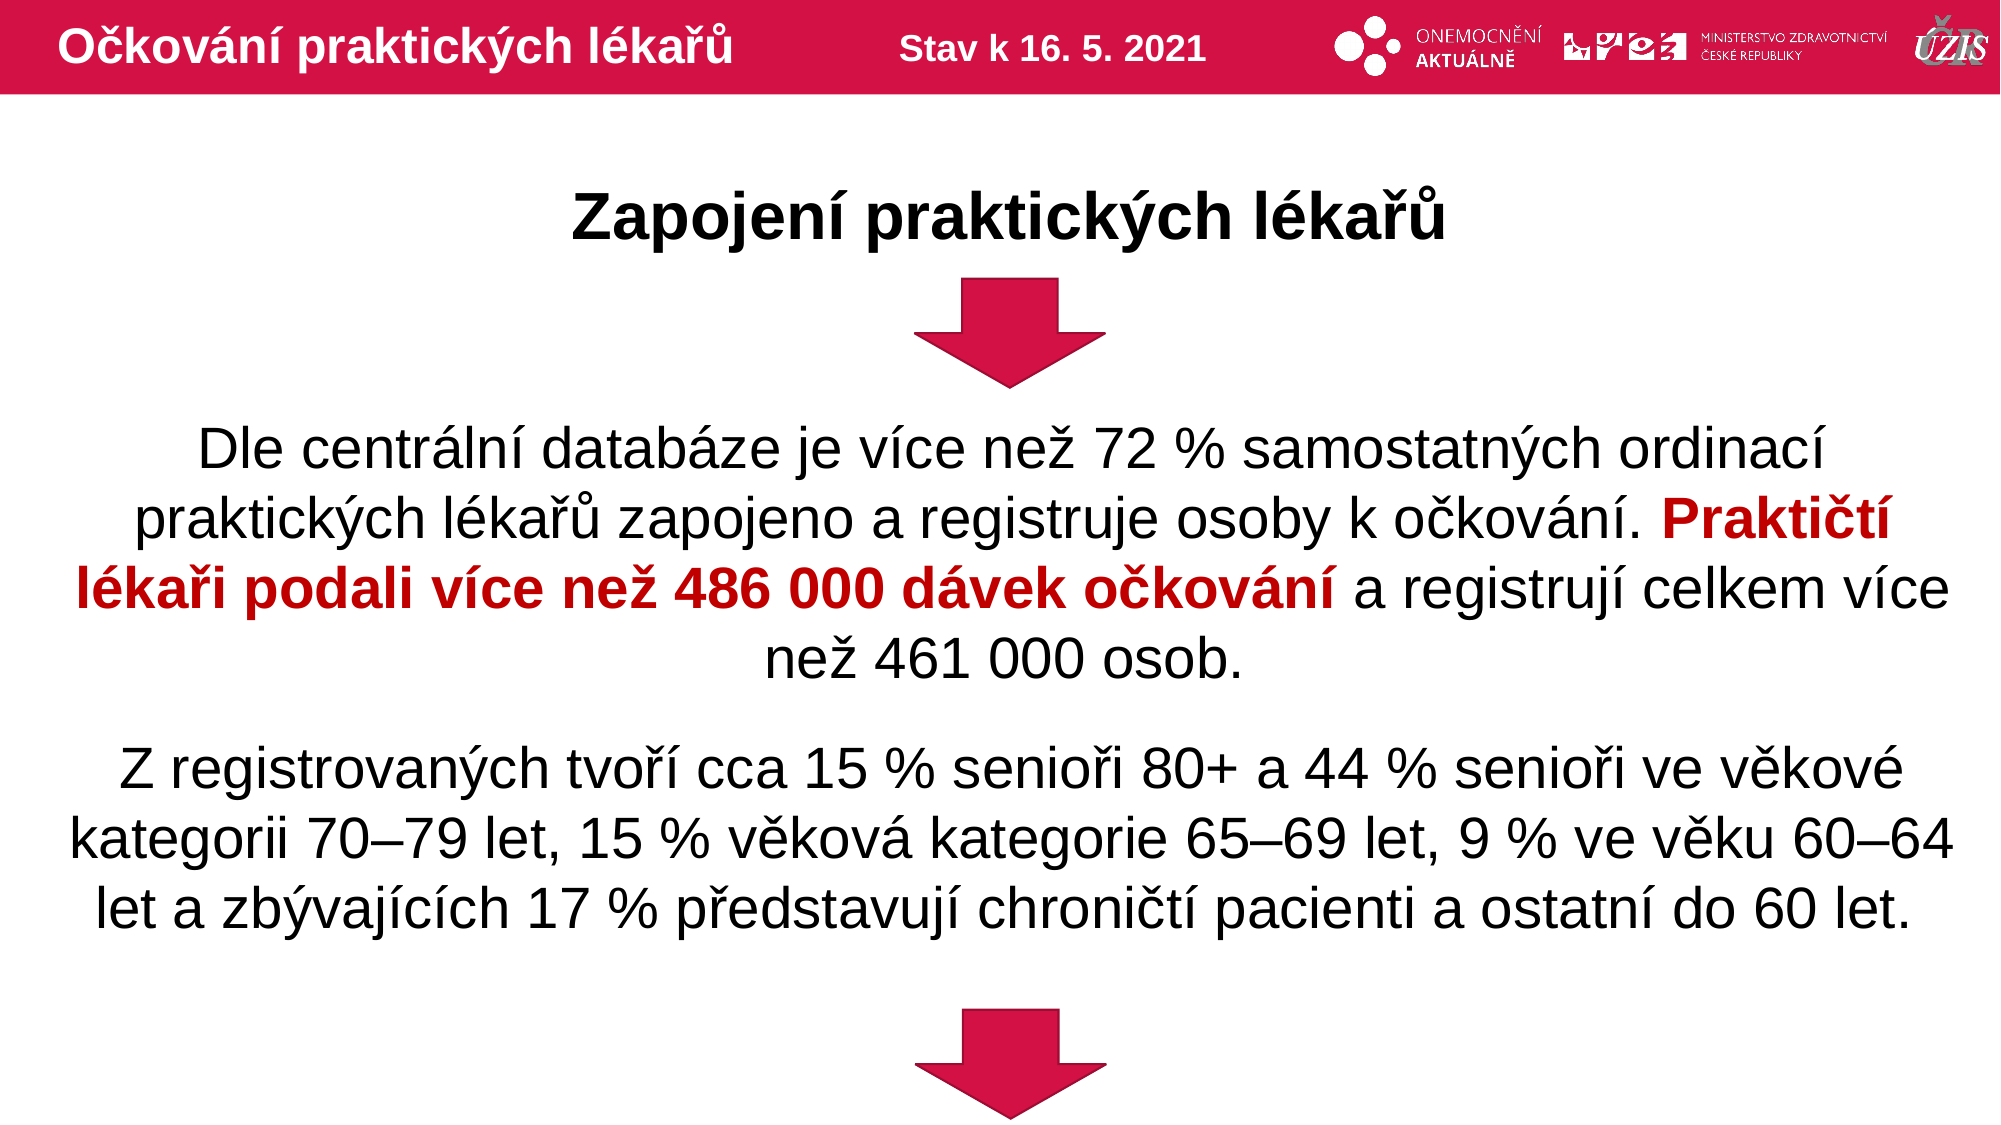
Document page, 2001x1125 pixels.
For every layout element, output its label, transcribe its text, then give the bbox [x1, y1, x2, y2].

picture [1563, 31, 1888, 60]
text_box Dle centrální databáze je více než 72 % samostatných ordinací praktických lékařů zapojeno a registruje osoby k očkování. Praktičtí lékaři podali více než 486 000 dávek očkování a registrují celkem více než 461 000 osob. Z registrovaných tvoří cca 15 % senioři 80+ a 44 % senioři ve věkové kategorii 70–79 let, 15 % věková kategorie 65–69 let, 9 % ve věku 60–64 let a zbývajících 17 % představují chroničtí pacienti a ostatní do 60 let. [42, 402, 1985, 948]
picture [1915, 15, 1989, 66]
title Očkování praktických lékařů [42, 0, 1262, 95]
text_box [914, 1008, 1107, 1120]
text_box [913, 277, 1106, 389]
text_box Stav k 16. 5. 2021 [884, 16, 1329, 77]
picture [1334, 16, 1542, 76]
text_box Zapojení praktických lékařů [92, 165, 1929, 261]
